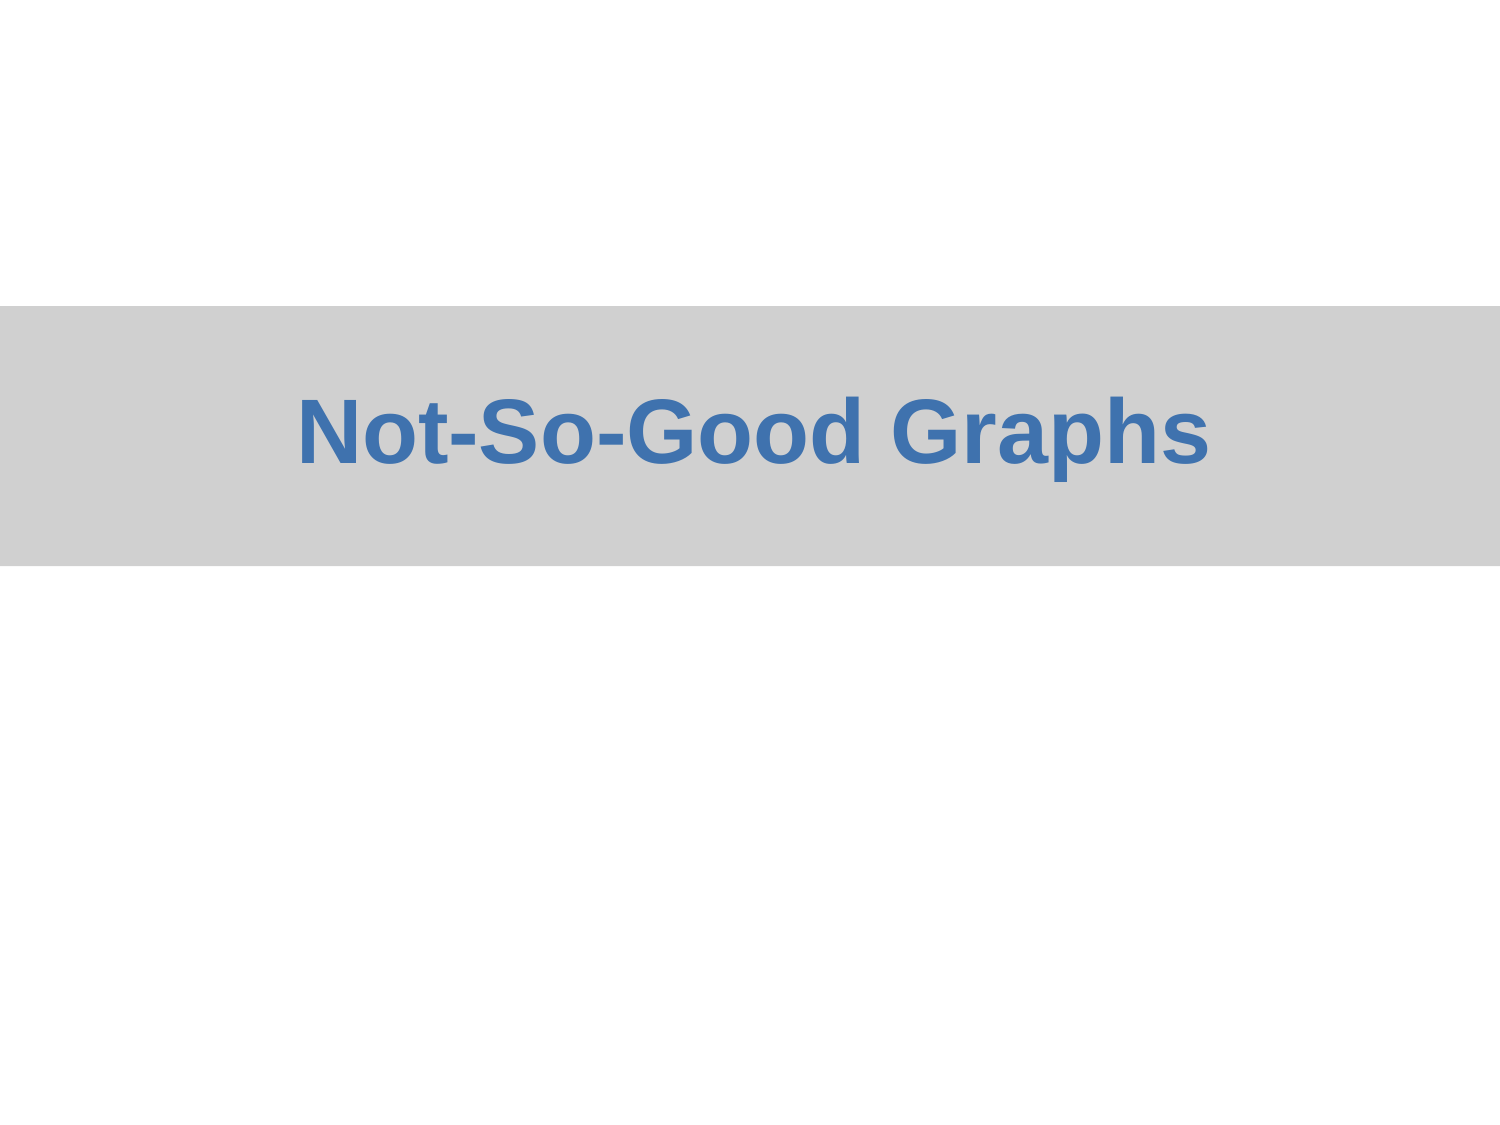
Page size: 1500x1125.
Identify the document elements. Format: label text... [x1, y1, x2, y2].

text_box Not-So-Good Graphs [36, 364, 1472, 536]
text_box [0, 306, 1500, 567]
